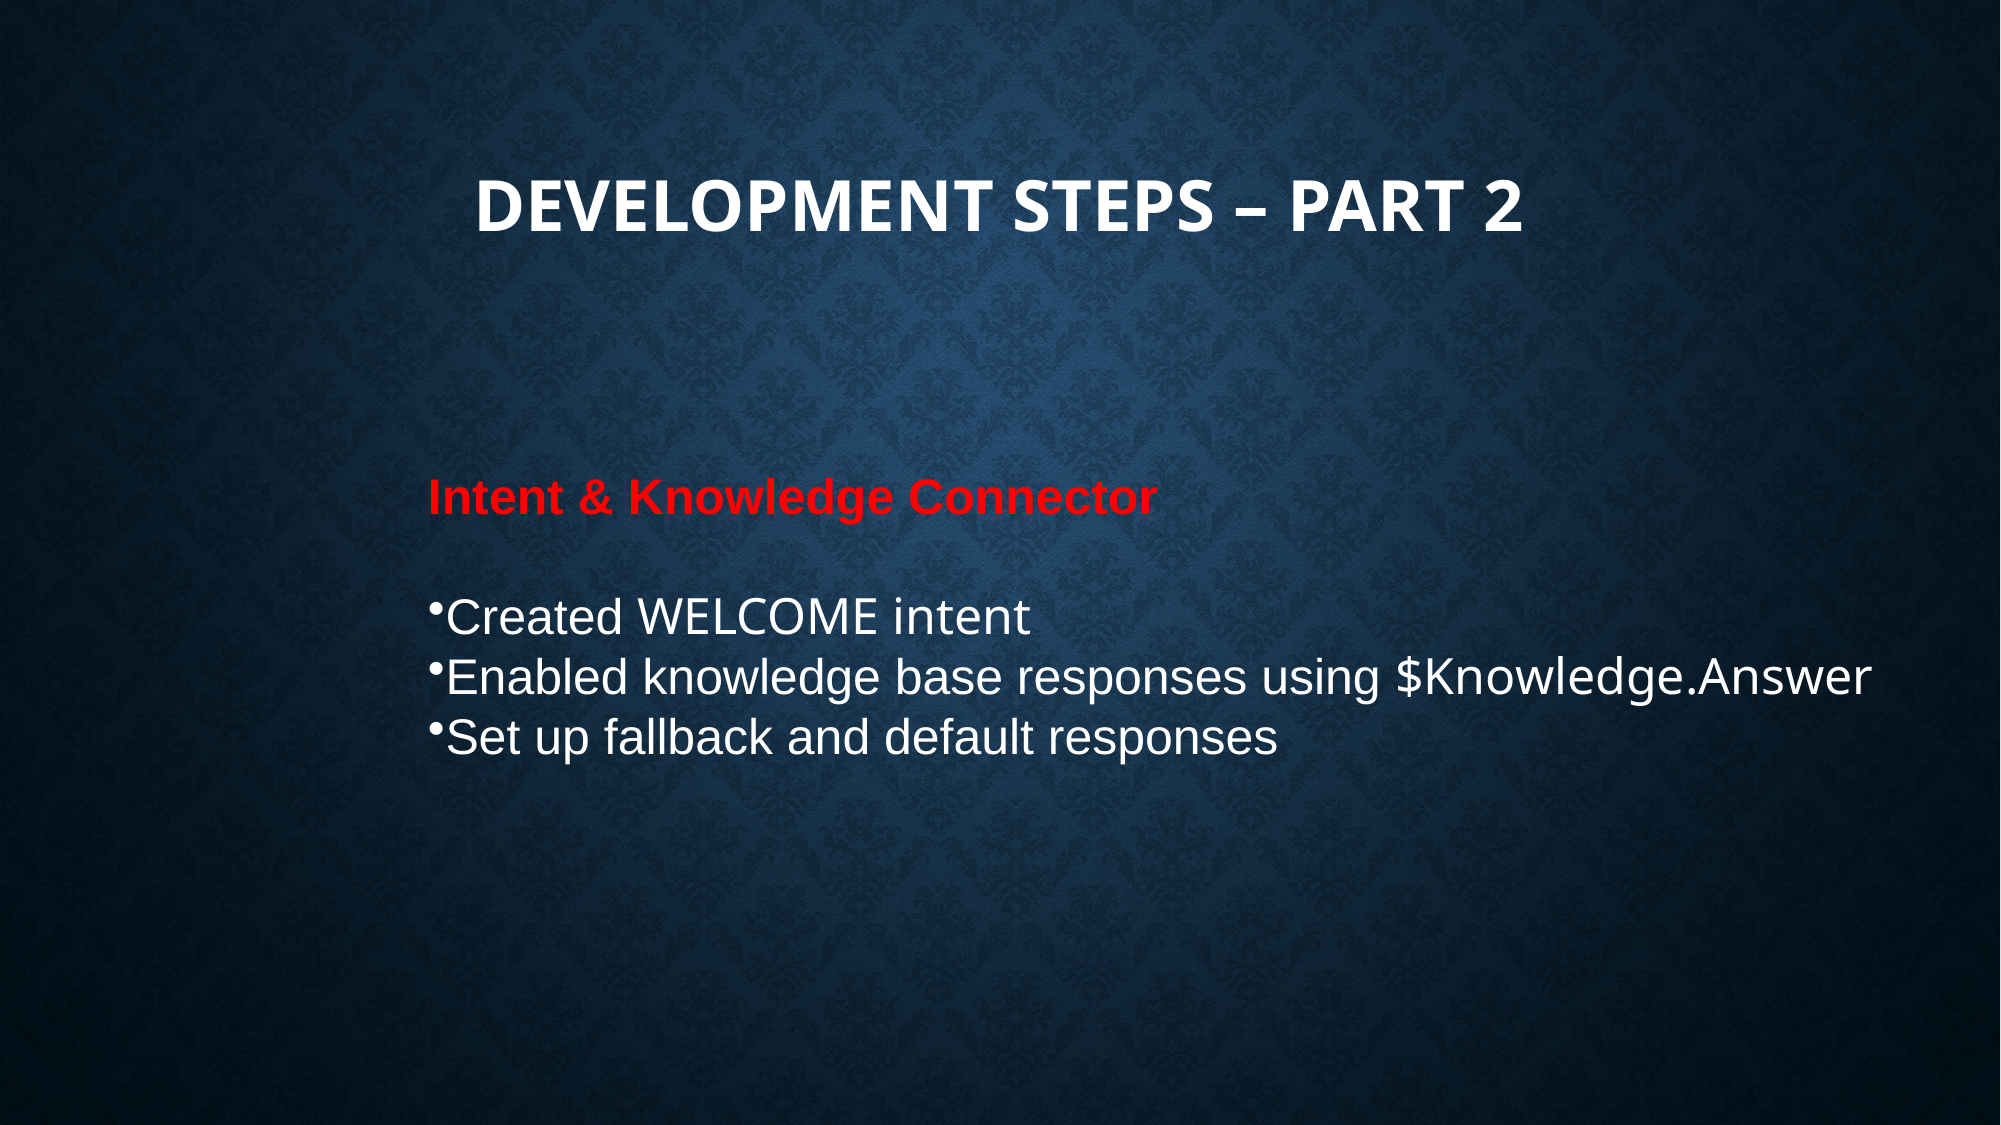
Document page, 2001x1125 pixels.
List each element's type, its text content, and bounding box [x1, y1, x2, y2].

title Development Steps – Part 2 [149, 99, 1849, 318]
list Intent & Knowledge Connector Created WELCOME intent Enabled knowledge base responses using $Knowledge.Answer Set up fallback and default responses [412, 310, 2000, 964]
